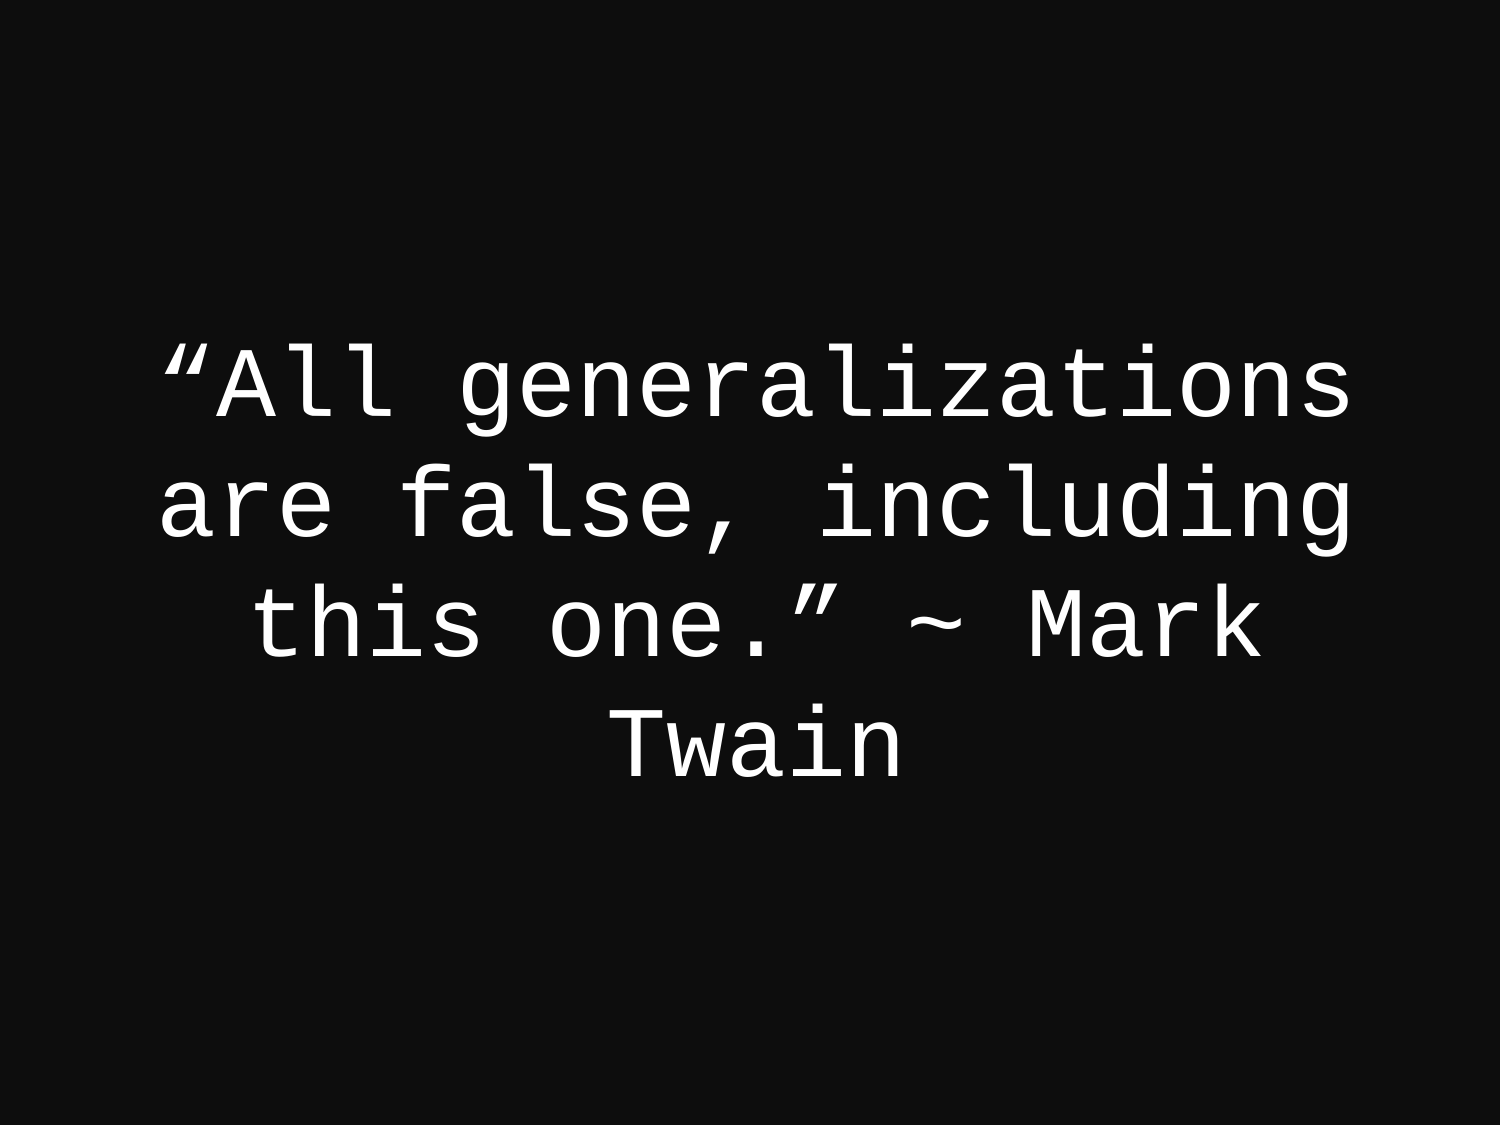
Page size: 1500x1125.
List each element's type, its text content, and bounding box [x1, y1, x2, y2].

title “All generalizations are false, including this one.” ~ Mark Twain [62, 50, 1450, 1063]
